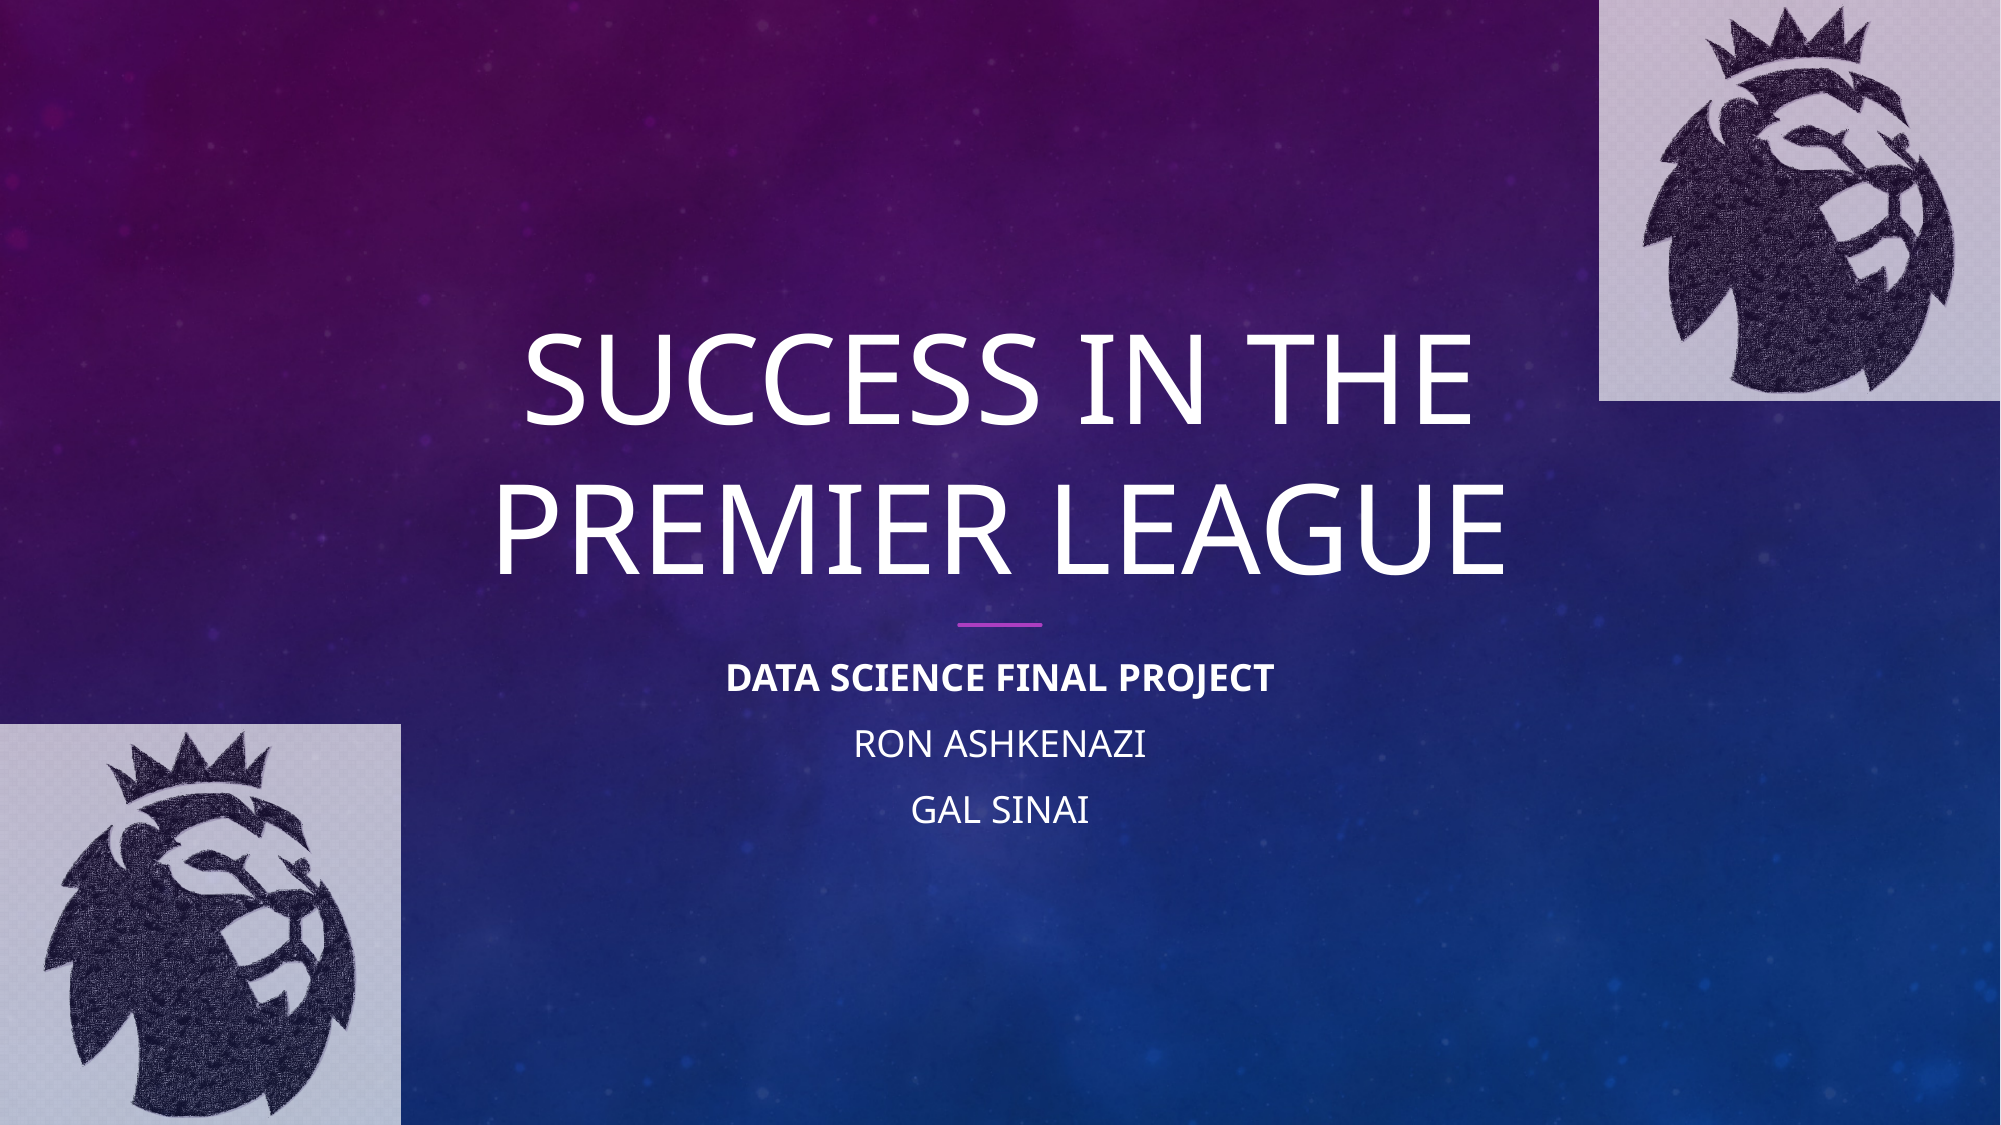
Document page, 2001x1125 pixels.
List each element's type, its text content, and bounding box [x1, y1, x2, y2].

picture [0, 724, 401, 1125]
picture [1599, 0, 2001, 1125]
title Success in the premier league [327, 222, 1673, 608]
text_box [0, 0, 2000, 1125]
subtitle DATA SCIENCE FINAL PROJECT RON ASHKENAZI GAL SINAI [409, 646, 1591, 850]
